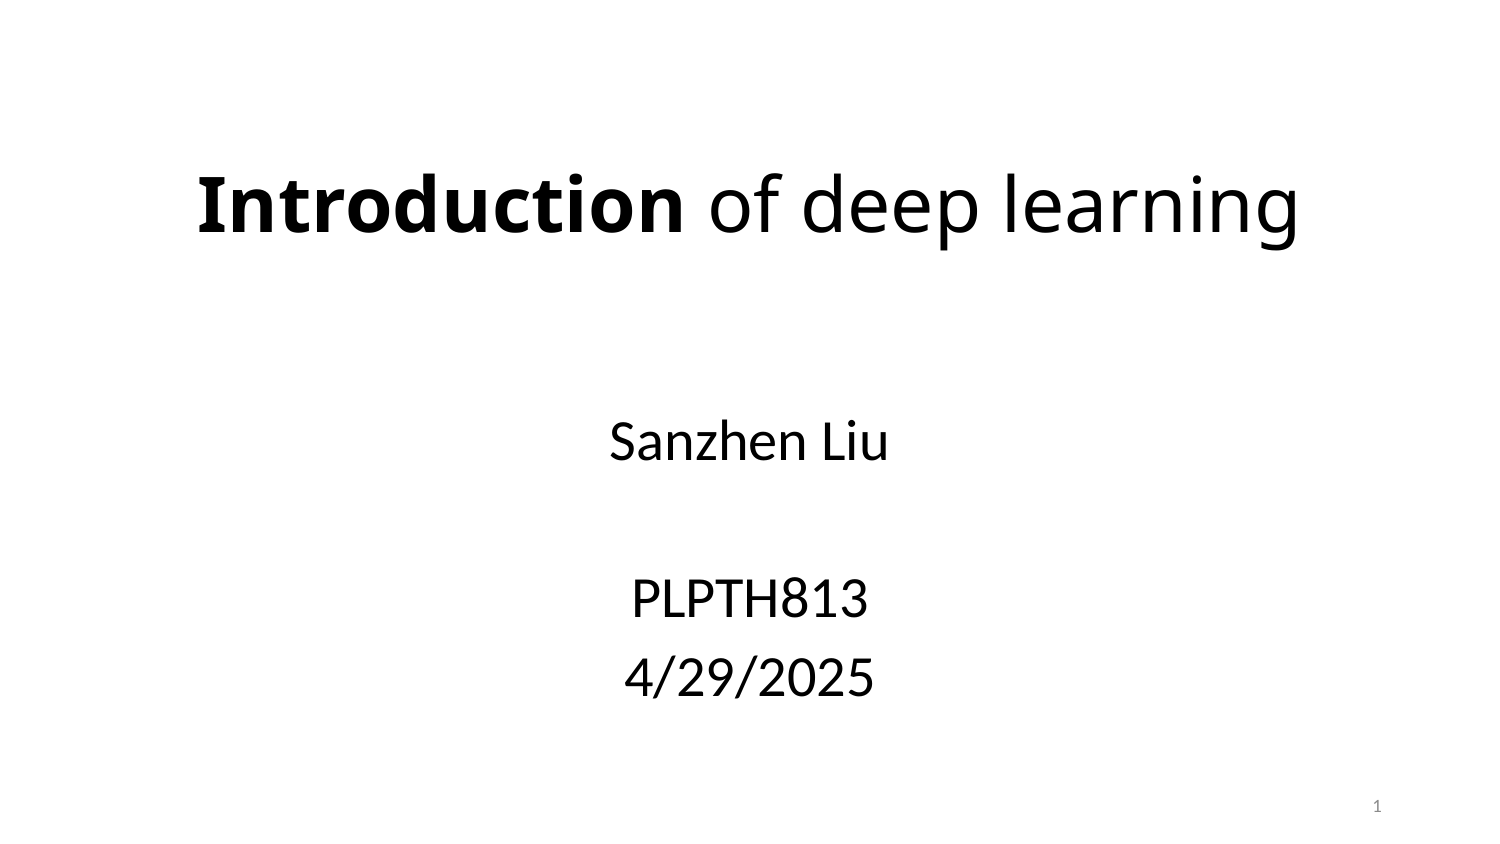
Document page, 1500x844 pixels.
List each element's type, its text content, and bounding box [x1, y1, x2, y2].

title Introduction of deep learning [112, 113, 1388, 257]
subtitle Sanzhen Liu PLPTH813 4/29/2025 [187, 402, 1313, 767]
slide_number 1 [1059, 782, 1397, 827]
